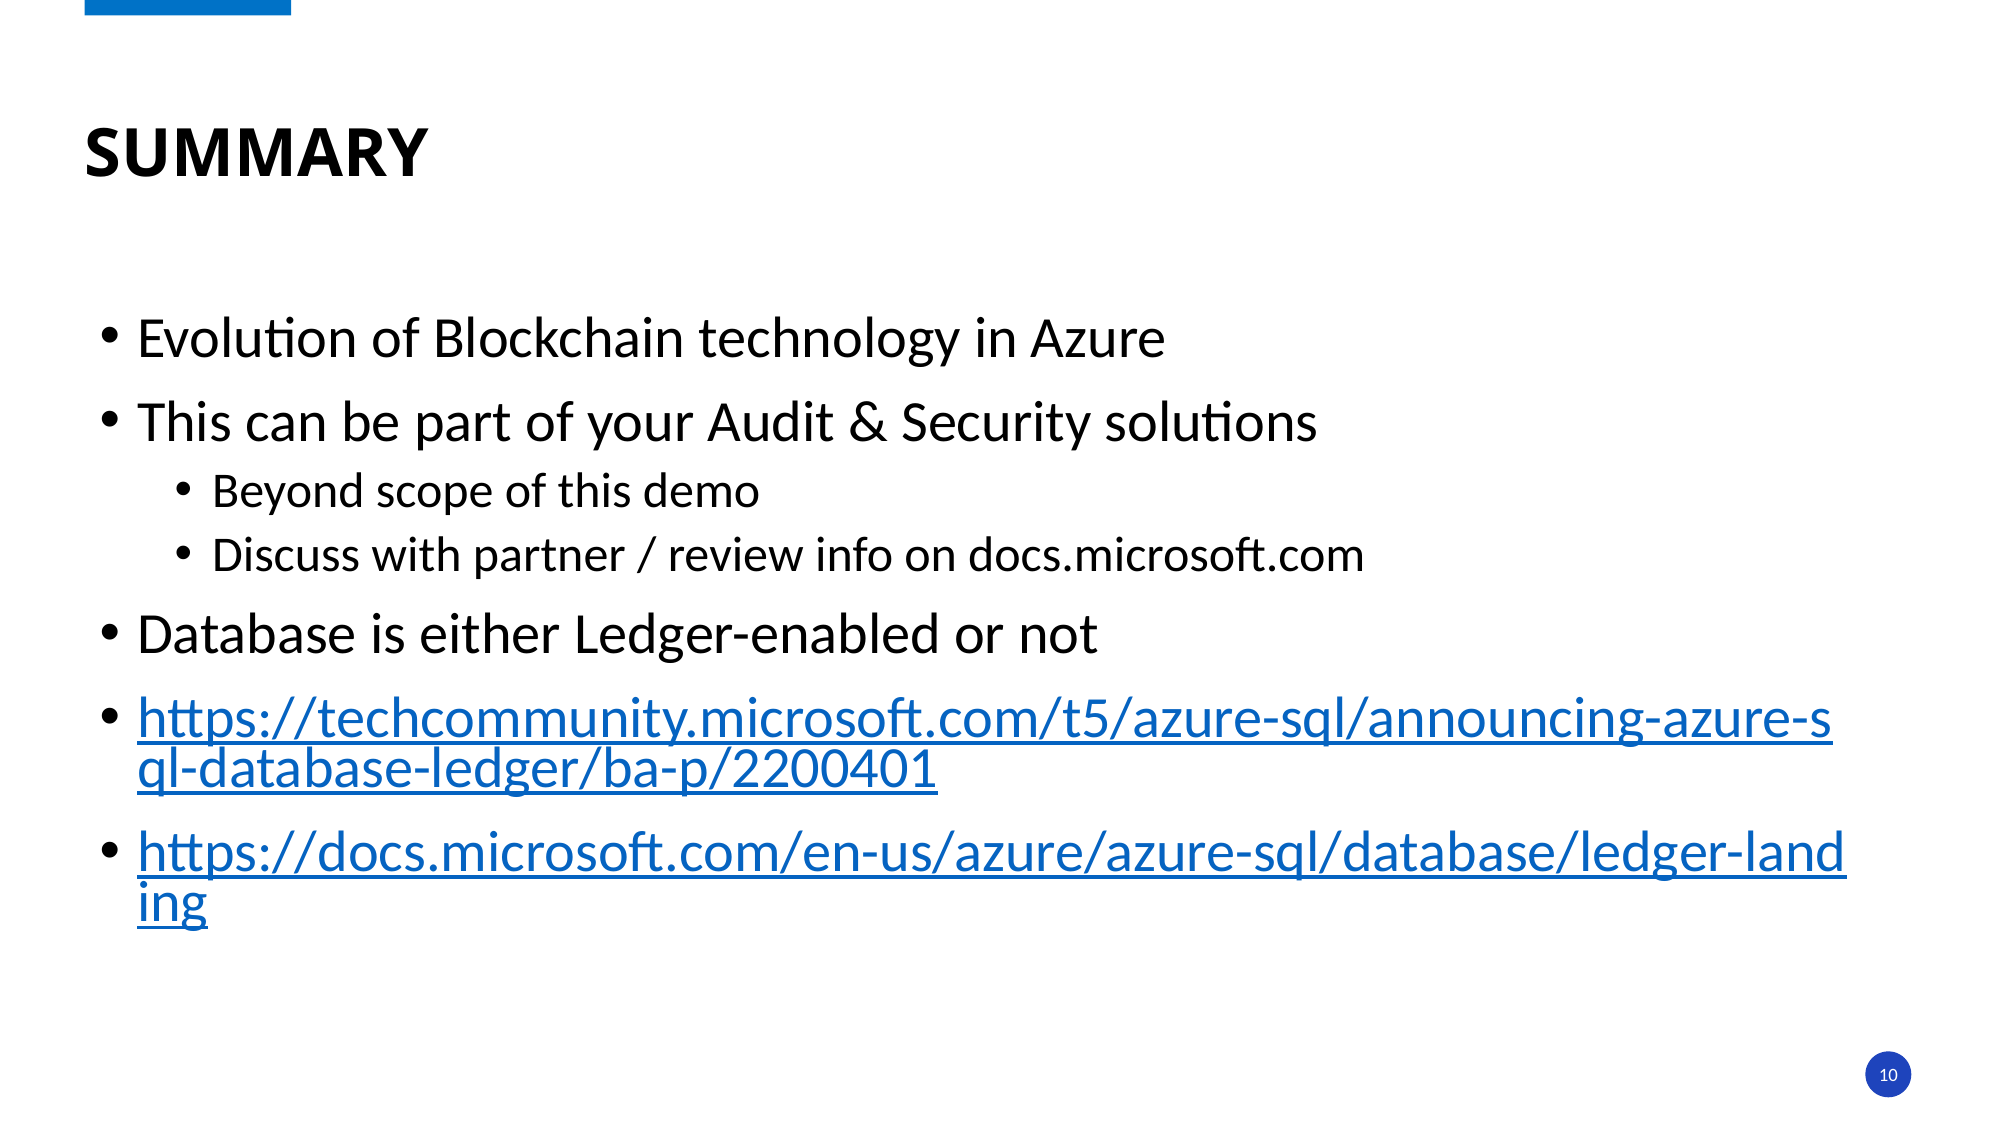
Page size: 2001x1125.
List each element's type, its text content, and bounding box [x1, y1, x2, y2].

title Summary [84, 40, 1914, 192]
list Evolution of Blockchain technology in Azure This can be part of your Audit & Security solutions Beyond scope of this demo Discuss with partner / review info on docs.microsoft.com Database is either Ledger-enabled or not https://techcommunity.microsoft.com/t5/azure-sql/announcing-azure-sql-database-ledger/ba-p/2200401 https://docs.microsoft.com/en-us/azure/azure-sql/database/ledger-landing [84, 299, 1863, 1014]
slide_number 10 [1864, 1059, 1913, 1090]
